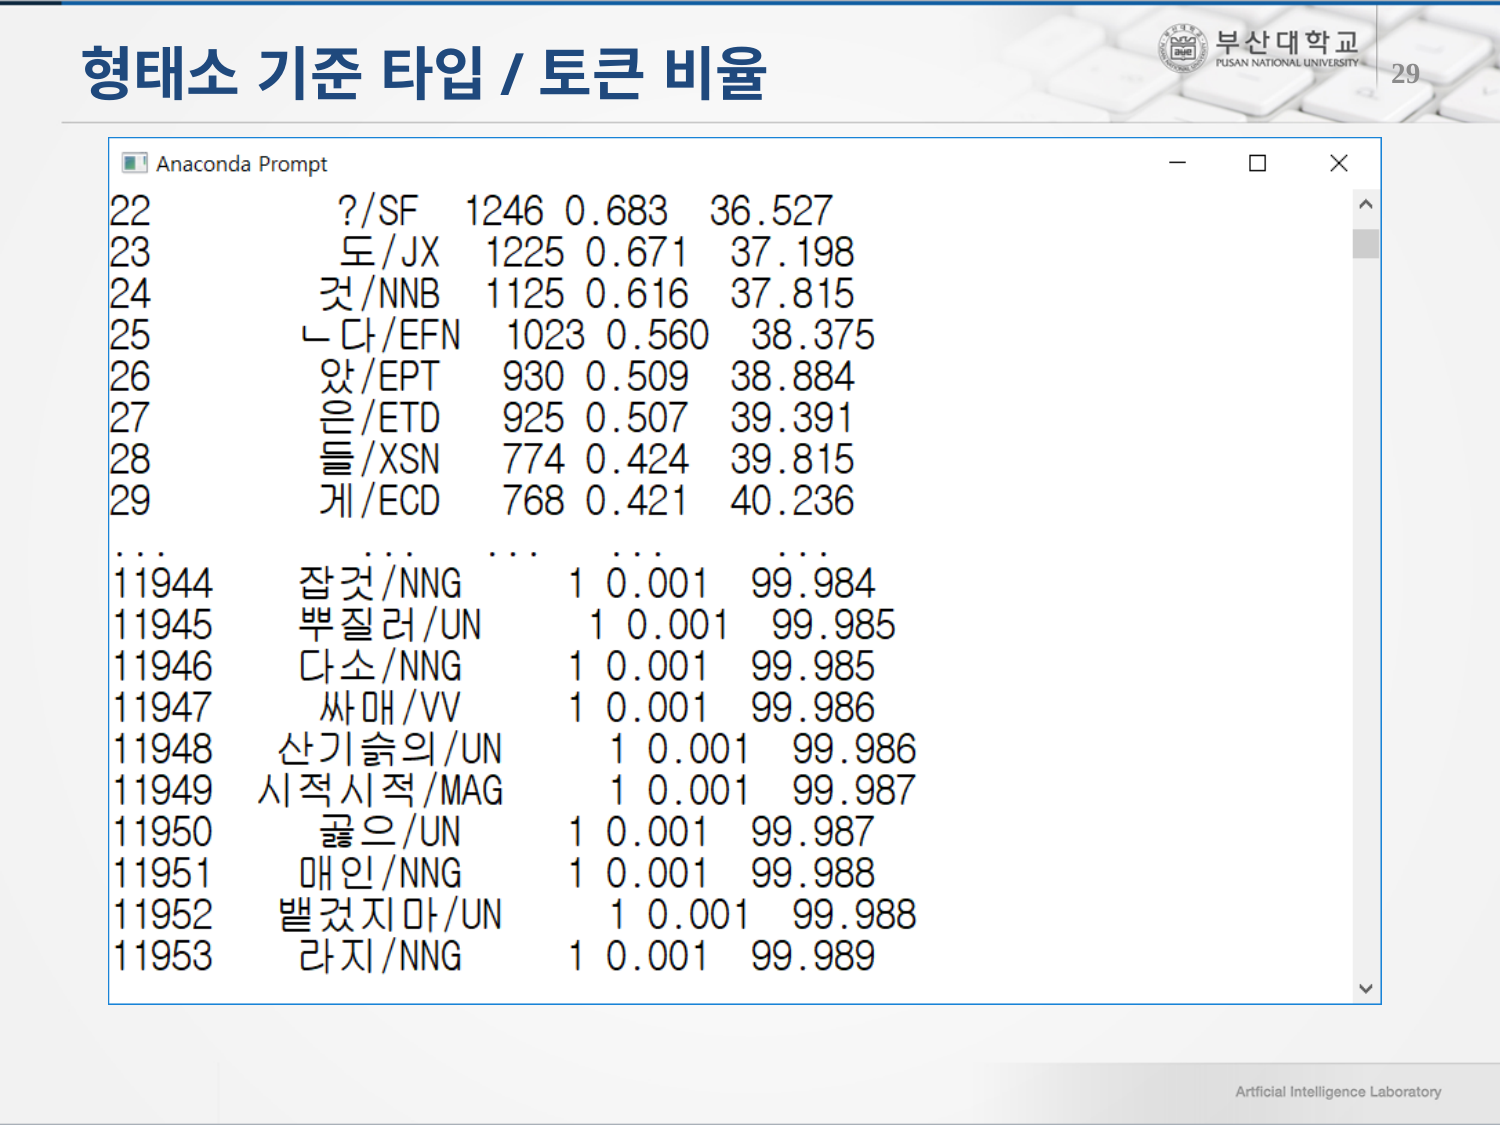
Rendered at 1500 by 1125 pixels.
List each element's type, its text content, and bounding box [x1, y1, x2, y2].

title 형태소 기준 타입/토큰 비율 [64, 30, 1152, 114]
slide_number 29 [1376, 30, 1461, 114]
picture [0, 0, 1500, 1125]
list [108, 136, 1382, 1006]
